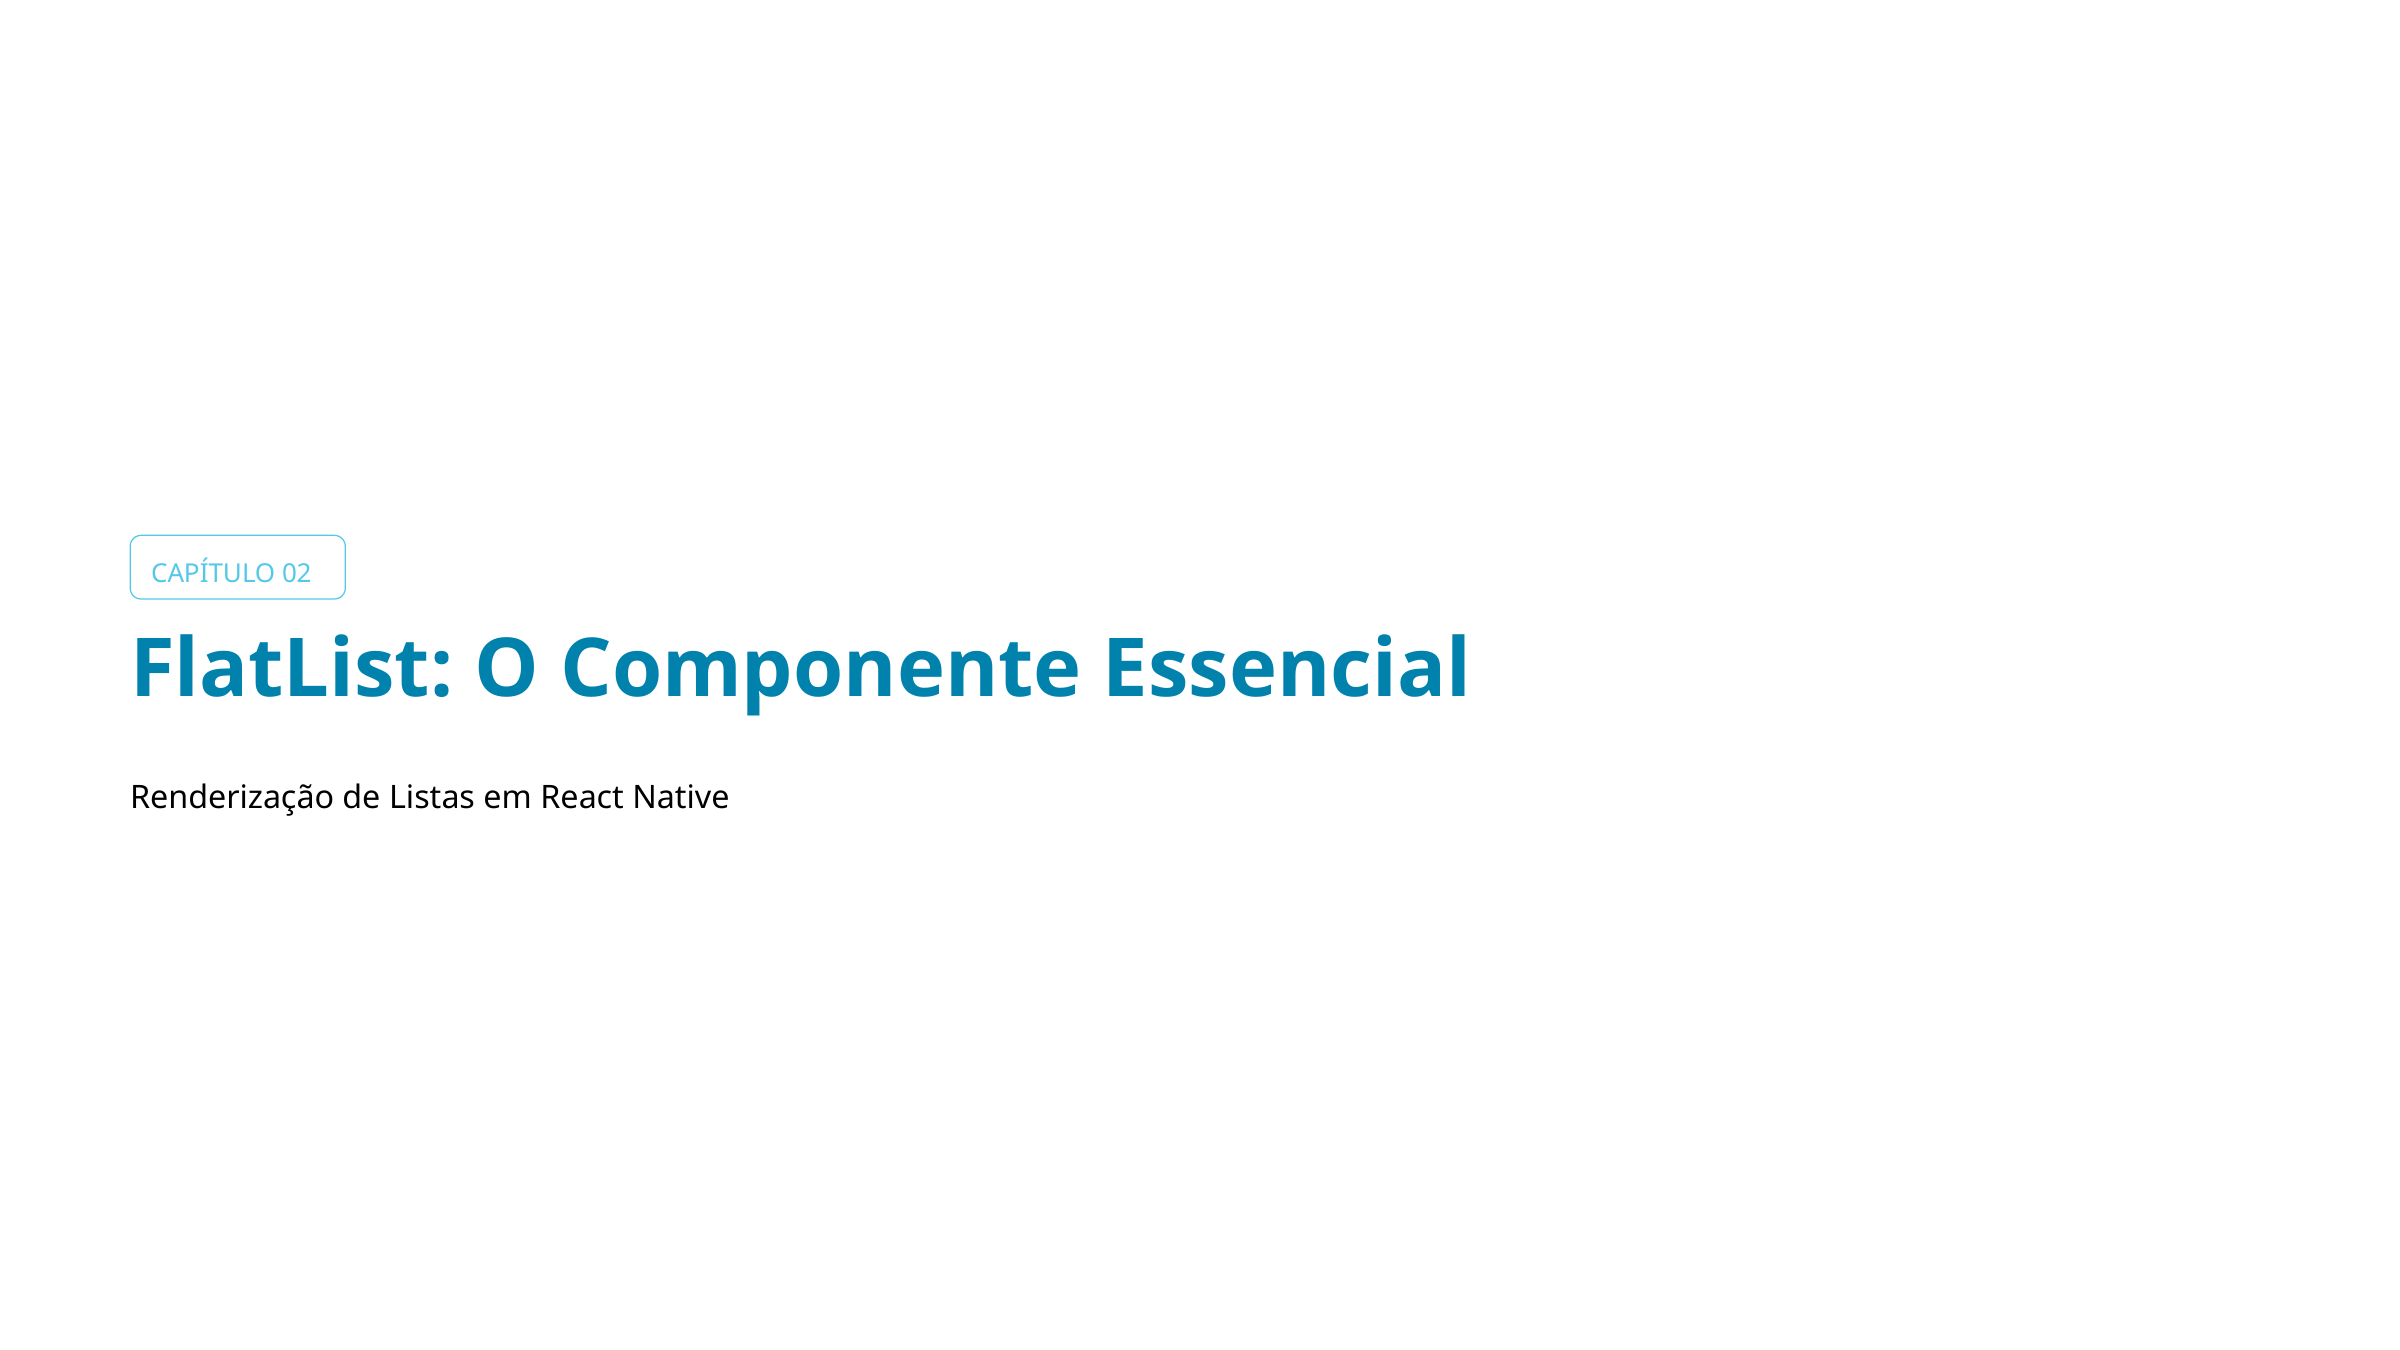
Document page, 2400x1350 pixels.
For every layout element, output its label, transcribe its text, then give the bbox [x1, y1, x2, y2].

text_box [130, 535, 346, 600]
text_box CAPÍTULO 02 [150, 546, 325, 588]
text_box FlatList: O Componente Essencial [130, 611, 1419, 714]
text_box Renderização de Listas em React Native [130, 762, 2270, 815]
